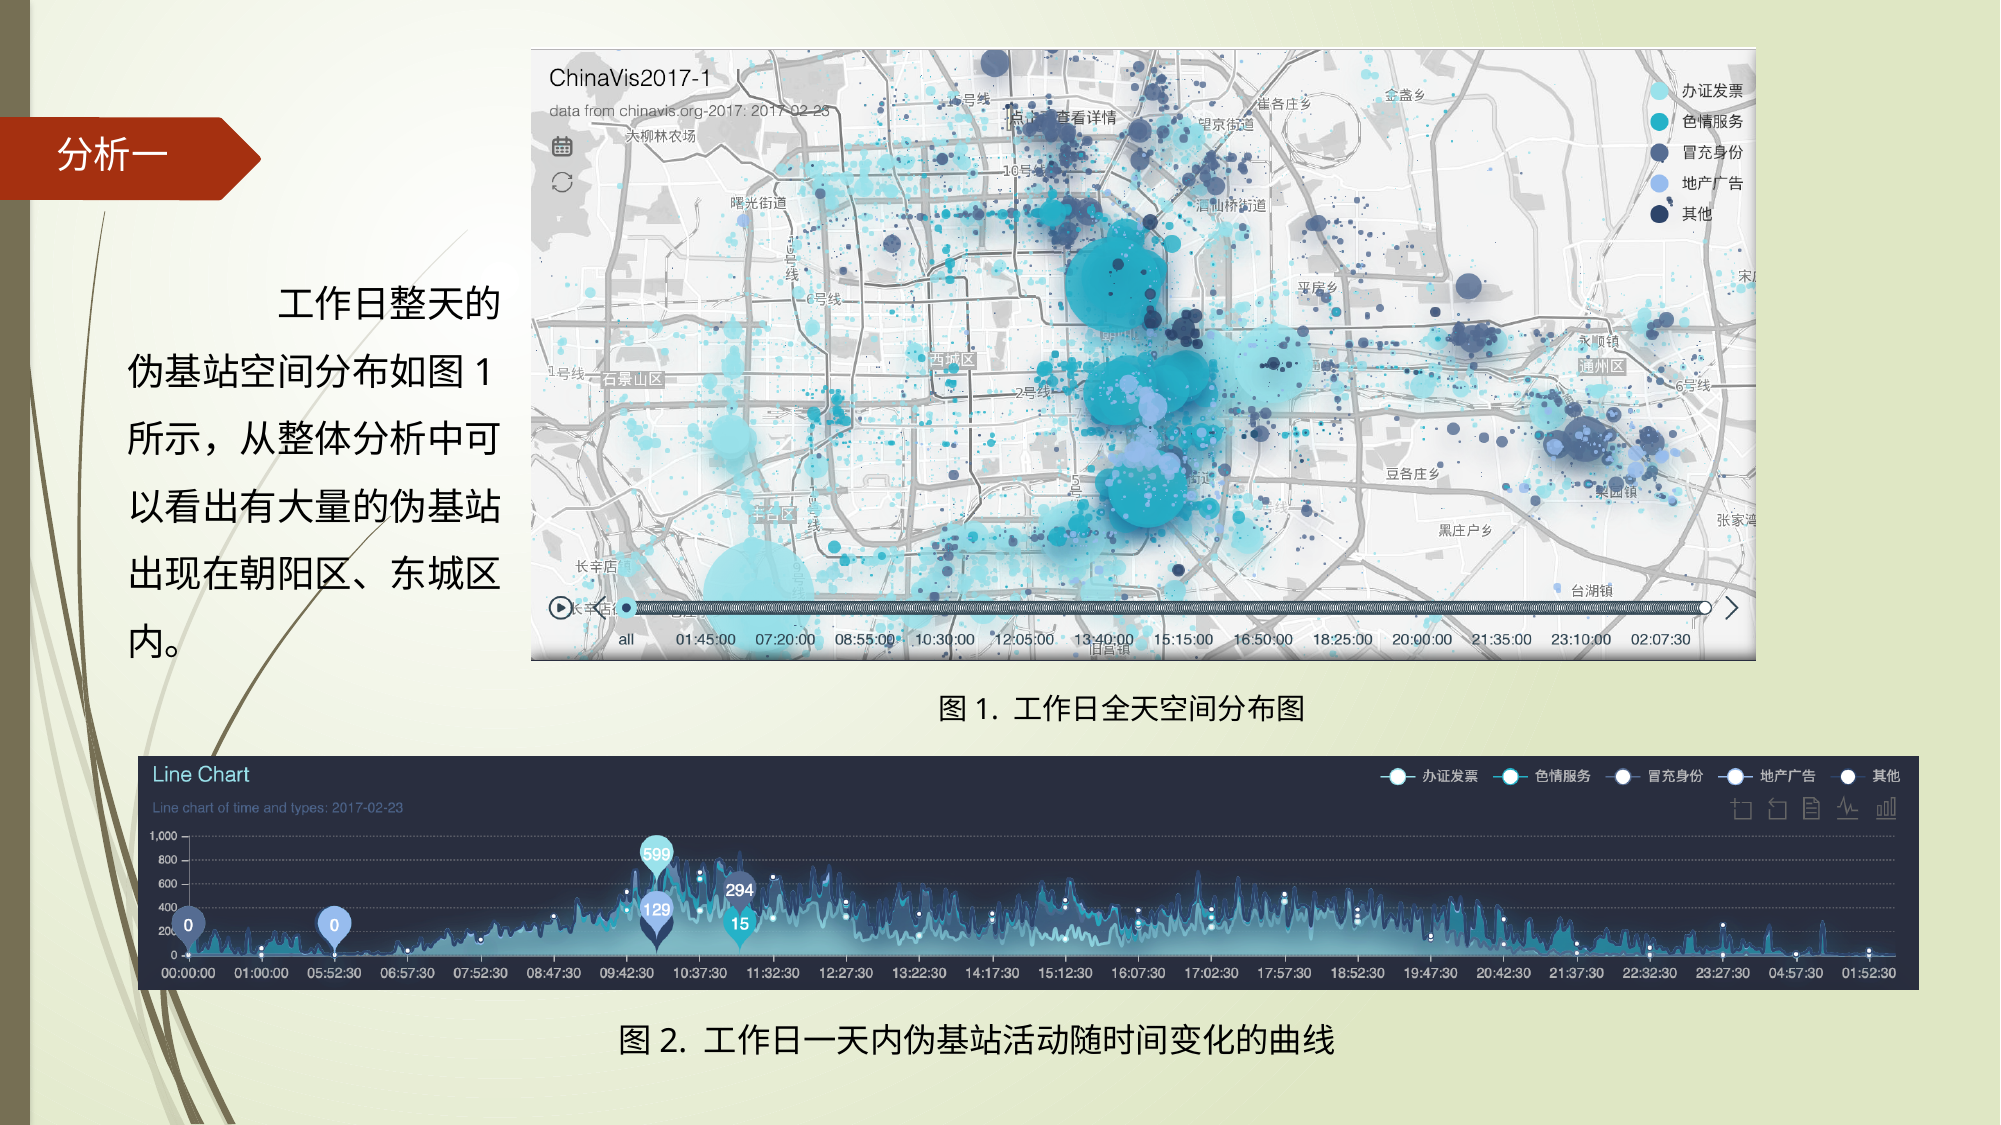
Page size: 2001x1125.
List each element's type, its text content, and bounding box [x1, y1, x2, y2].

text_box 工作日整天的伪基站空间分布如图1所示，从整体分析中可以看出有大量的伪基站出现在朝阳区、东城区内。 [112, 250, 532, 671]
picture [138, 756, 1919, 990]
text_box 图2. 工作日一天内伪基站活动随时间变化的曲线 [603, 1012, 1359, 1067]
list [531, 47, 1757, 661]
text_box 图1. 工作日全天空间分布图 [923, 683, 1518, 733]
text_box 分析一 [41, 123, 184, 184]
